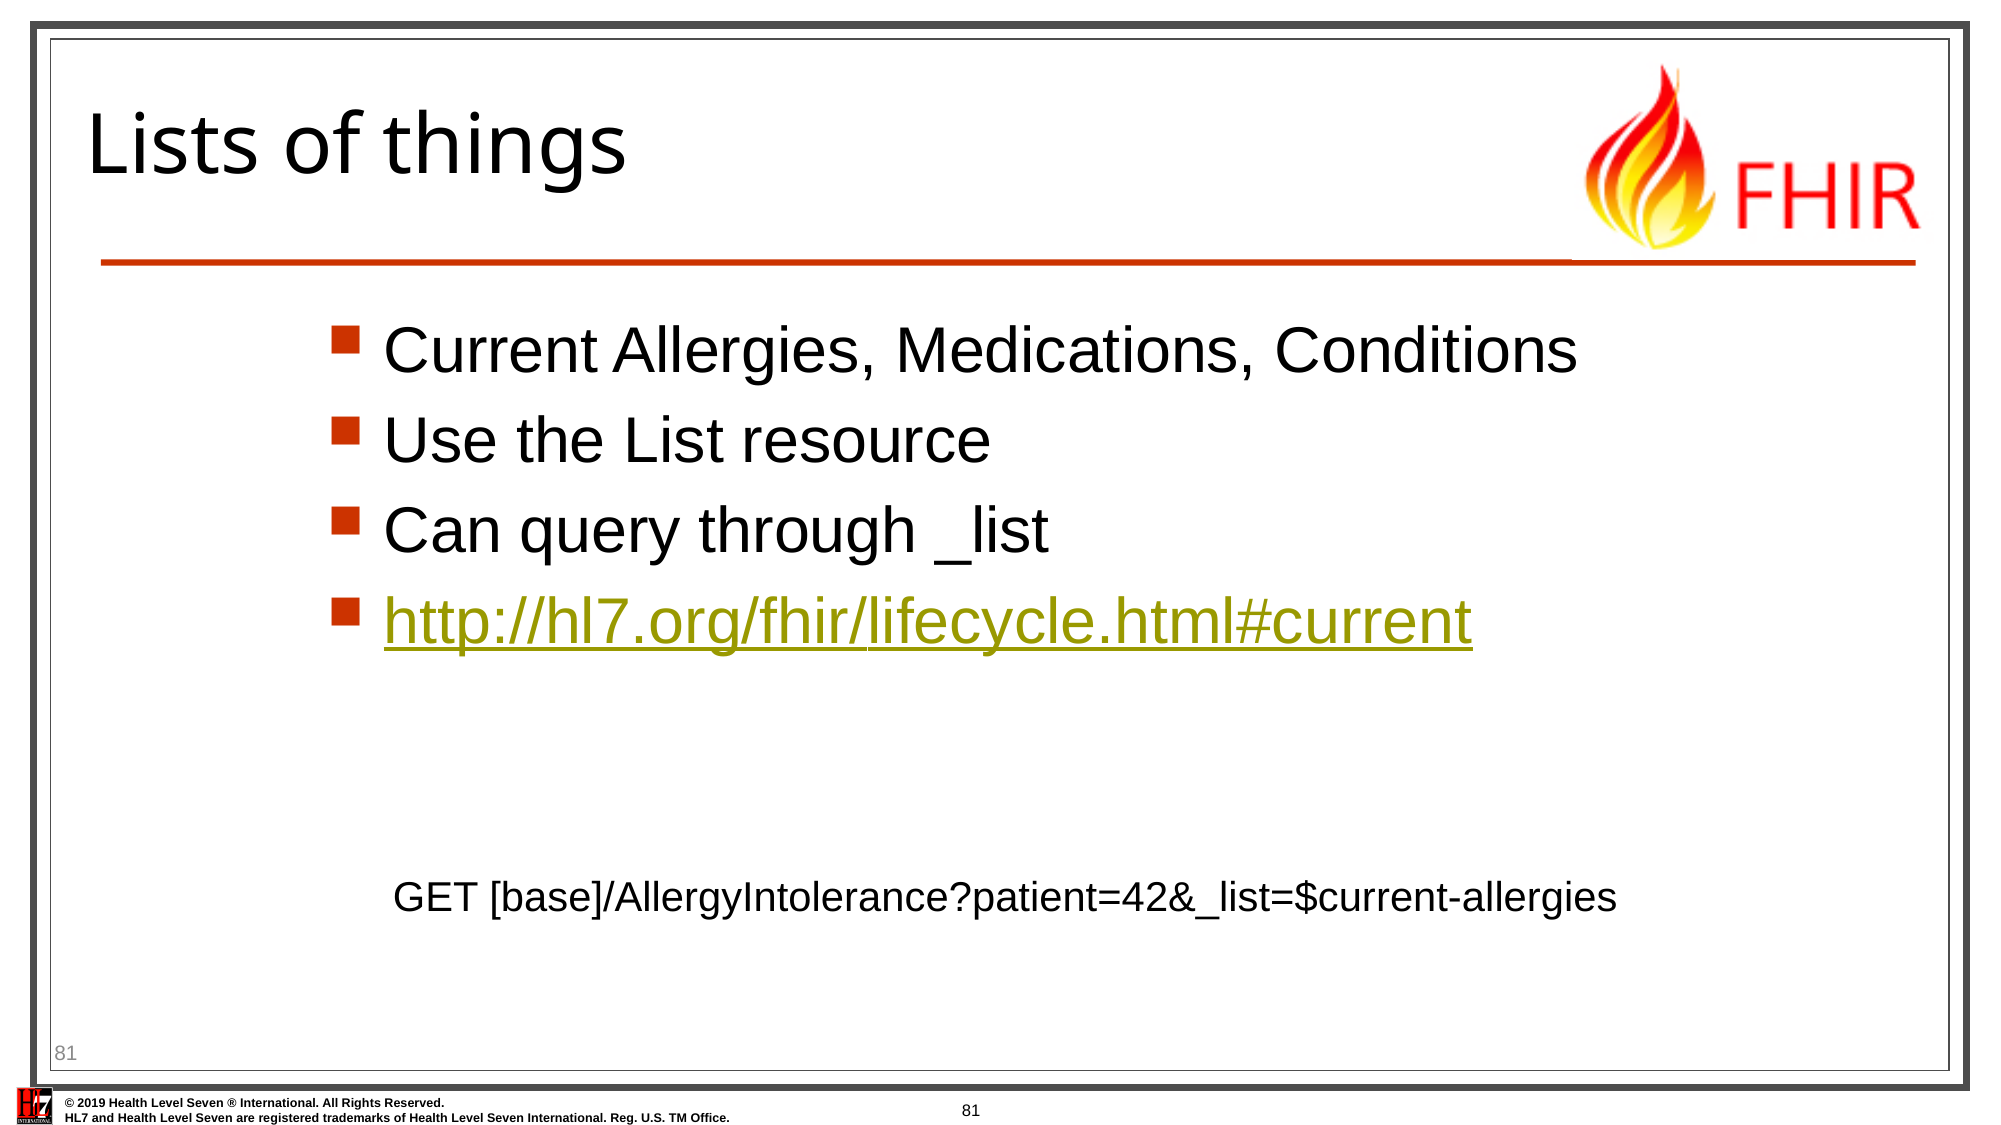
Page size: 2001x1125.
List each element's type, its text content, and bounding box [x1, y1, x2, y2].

list Current Allergies, Medications, Conditions Use the List resource Can query through _list http://hl7.org/fhir/lifecycle.html#current [312, 299, 1688, 738]
title Lists of things [70, 54, 1504, 244]
picture [16, 1087, 53, 1125]
slide_number 81 [39, 1034, 197, 1071]
picture [1571, 53, 1934, 260]
text_box GET [base]/AllergyIntolerance?patient=42&_list=$current-allergies [366, 862, 1634, 928]
